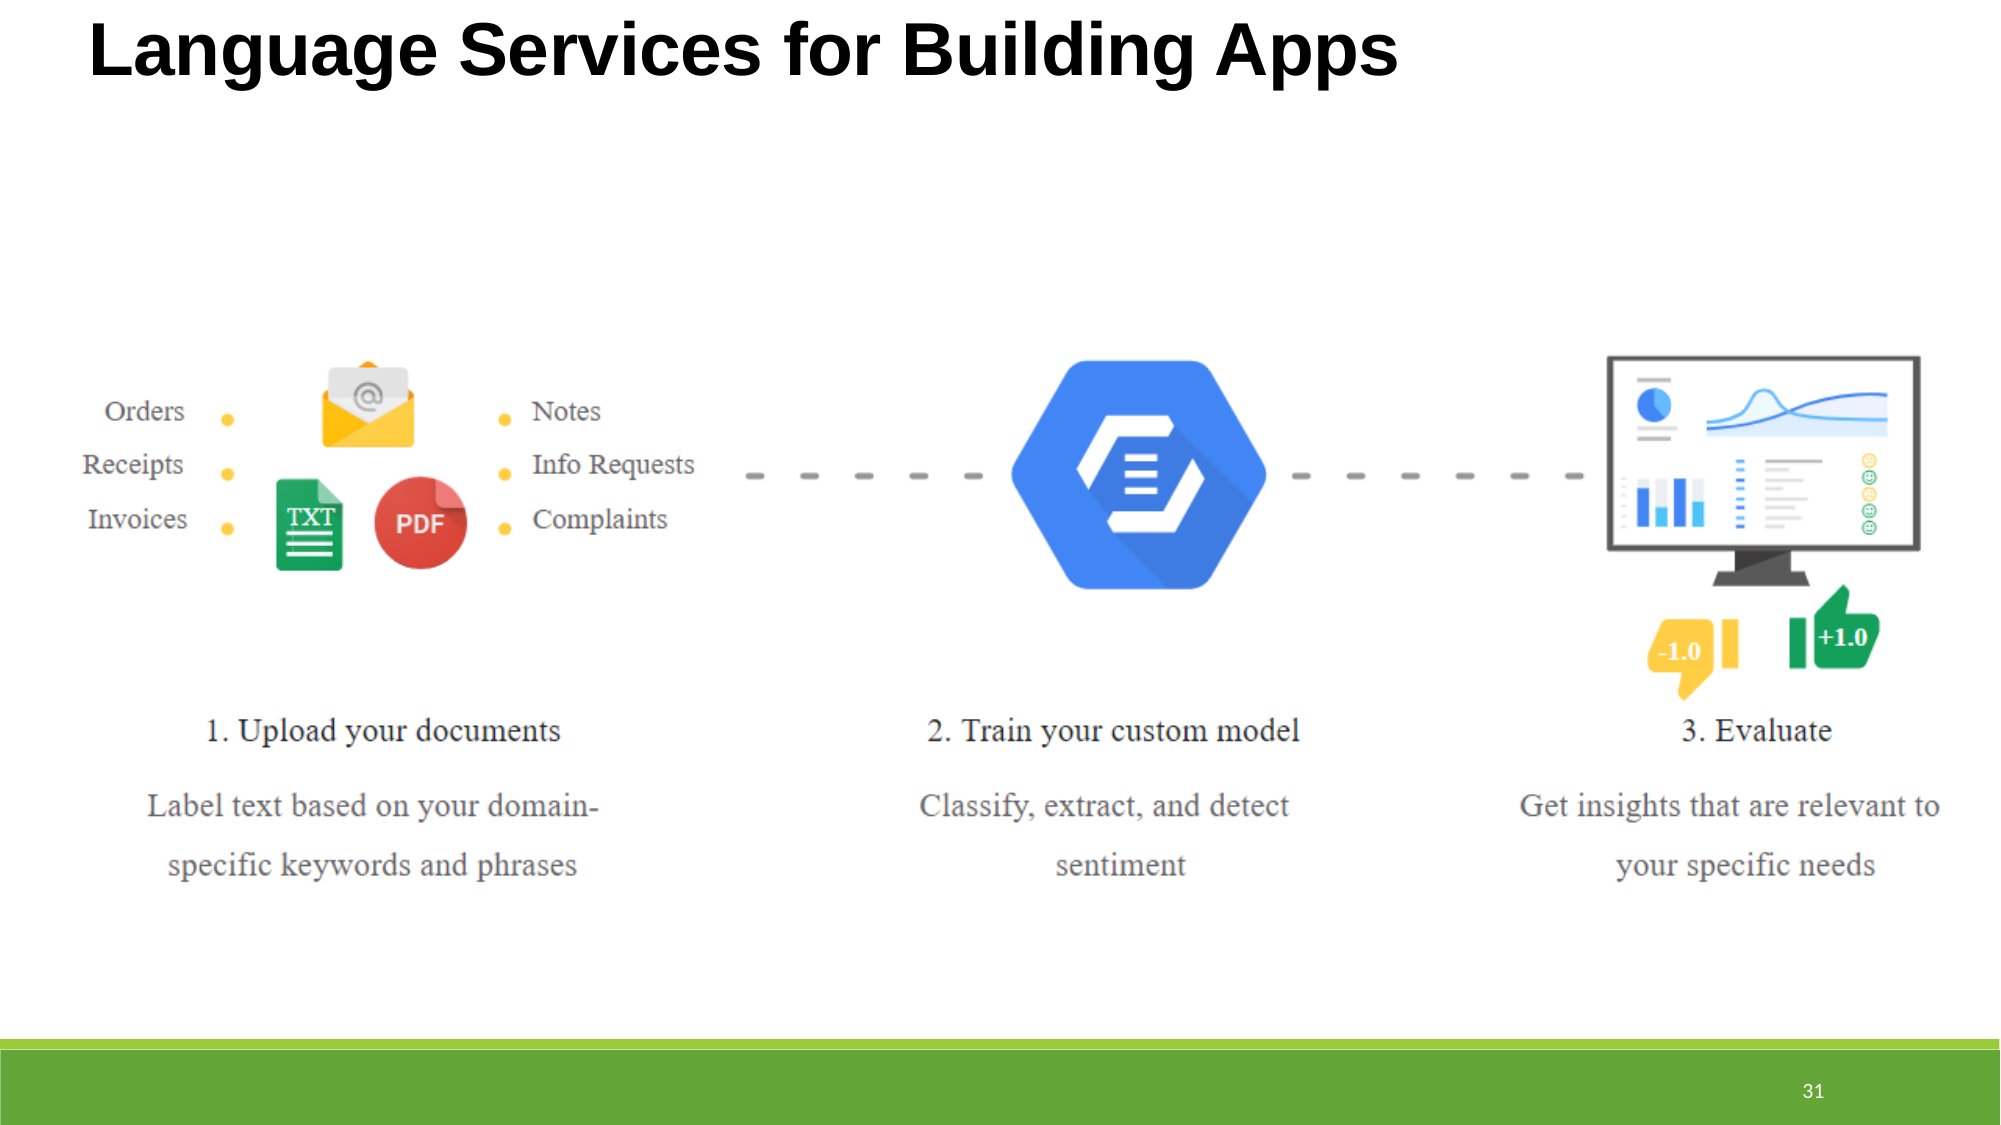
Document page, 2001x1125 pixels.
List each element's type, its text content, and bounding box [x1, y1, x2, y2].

slide_number 31 [1624, 1059, 1840, 1120]
text_box Language Services for Building Apps [87, 0, 1933, 91]
picture [0, 235, 2001, 916]
